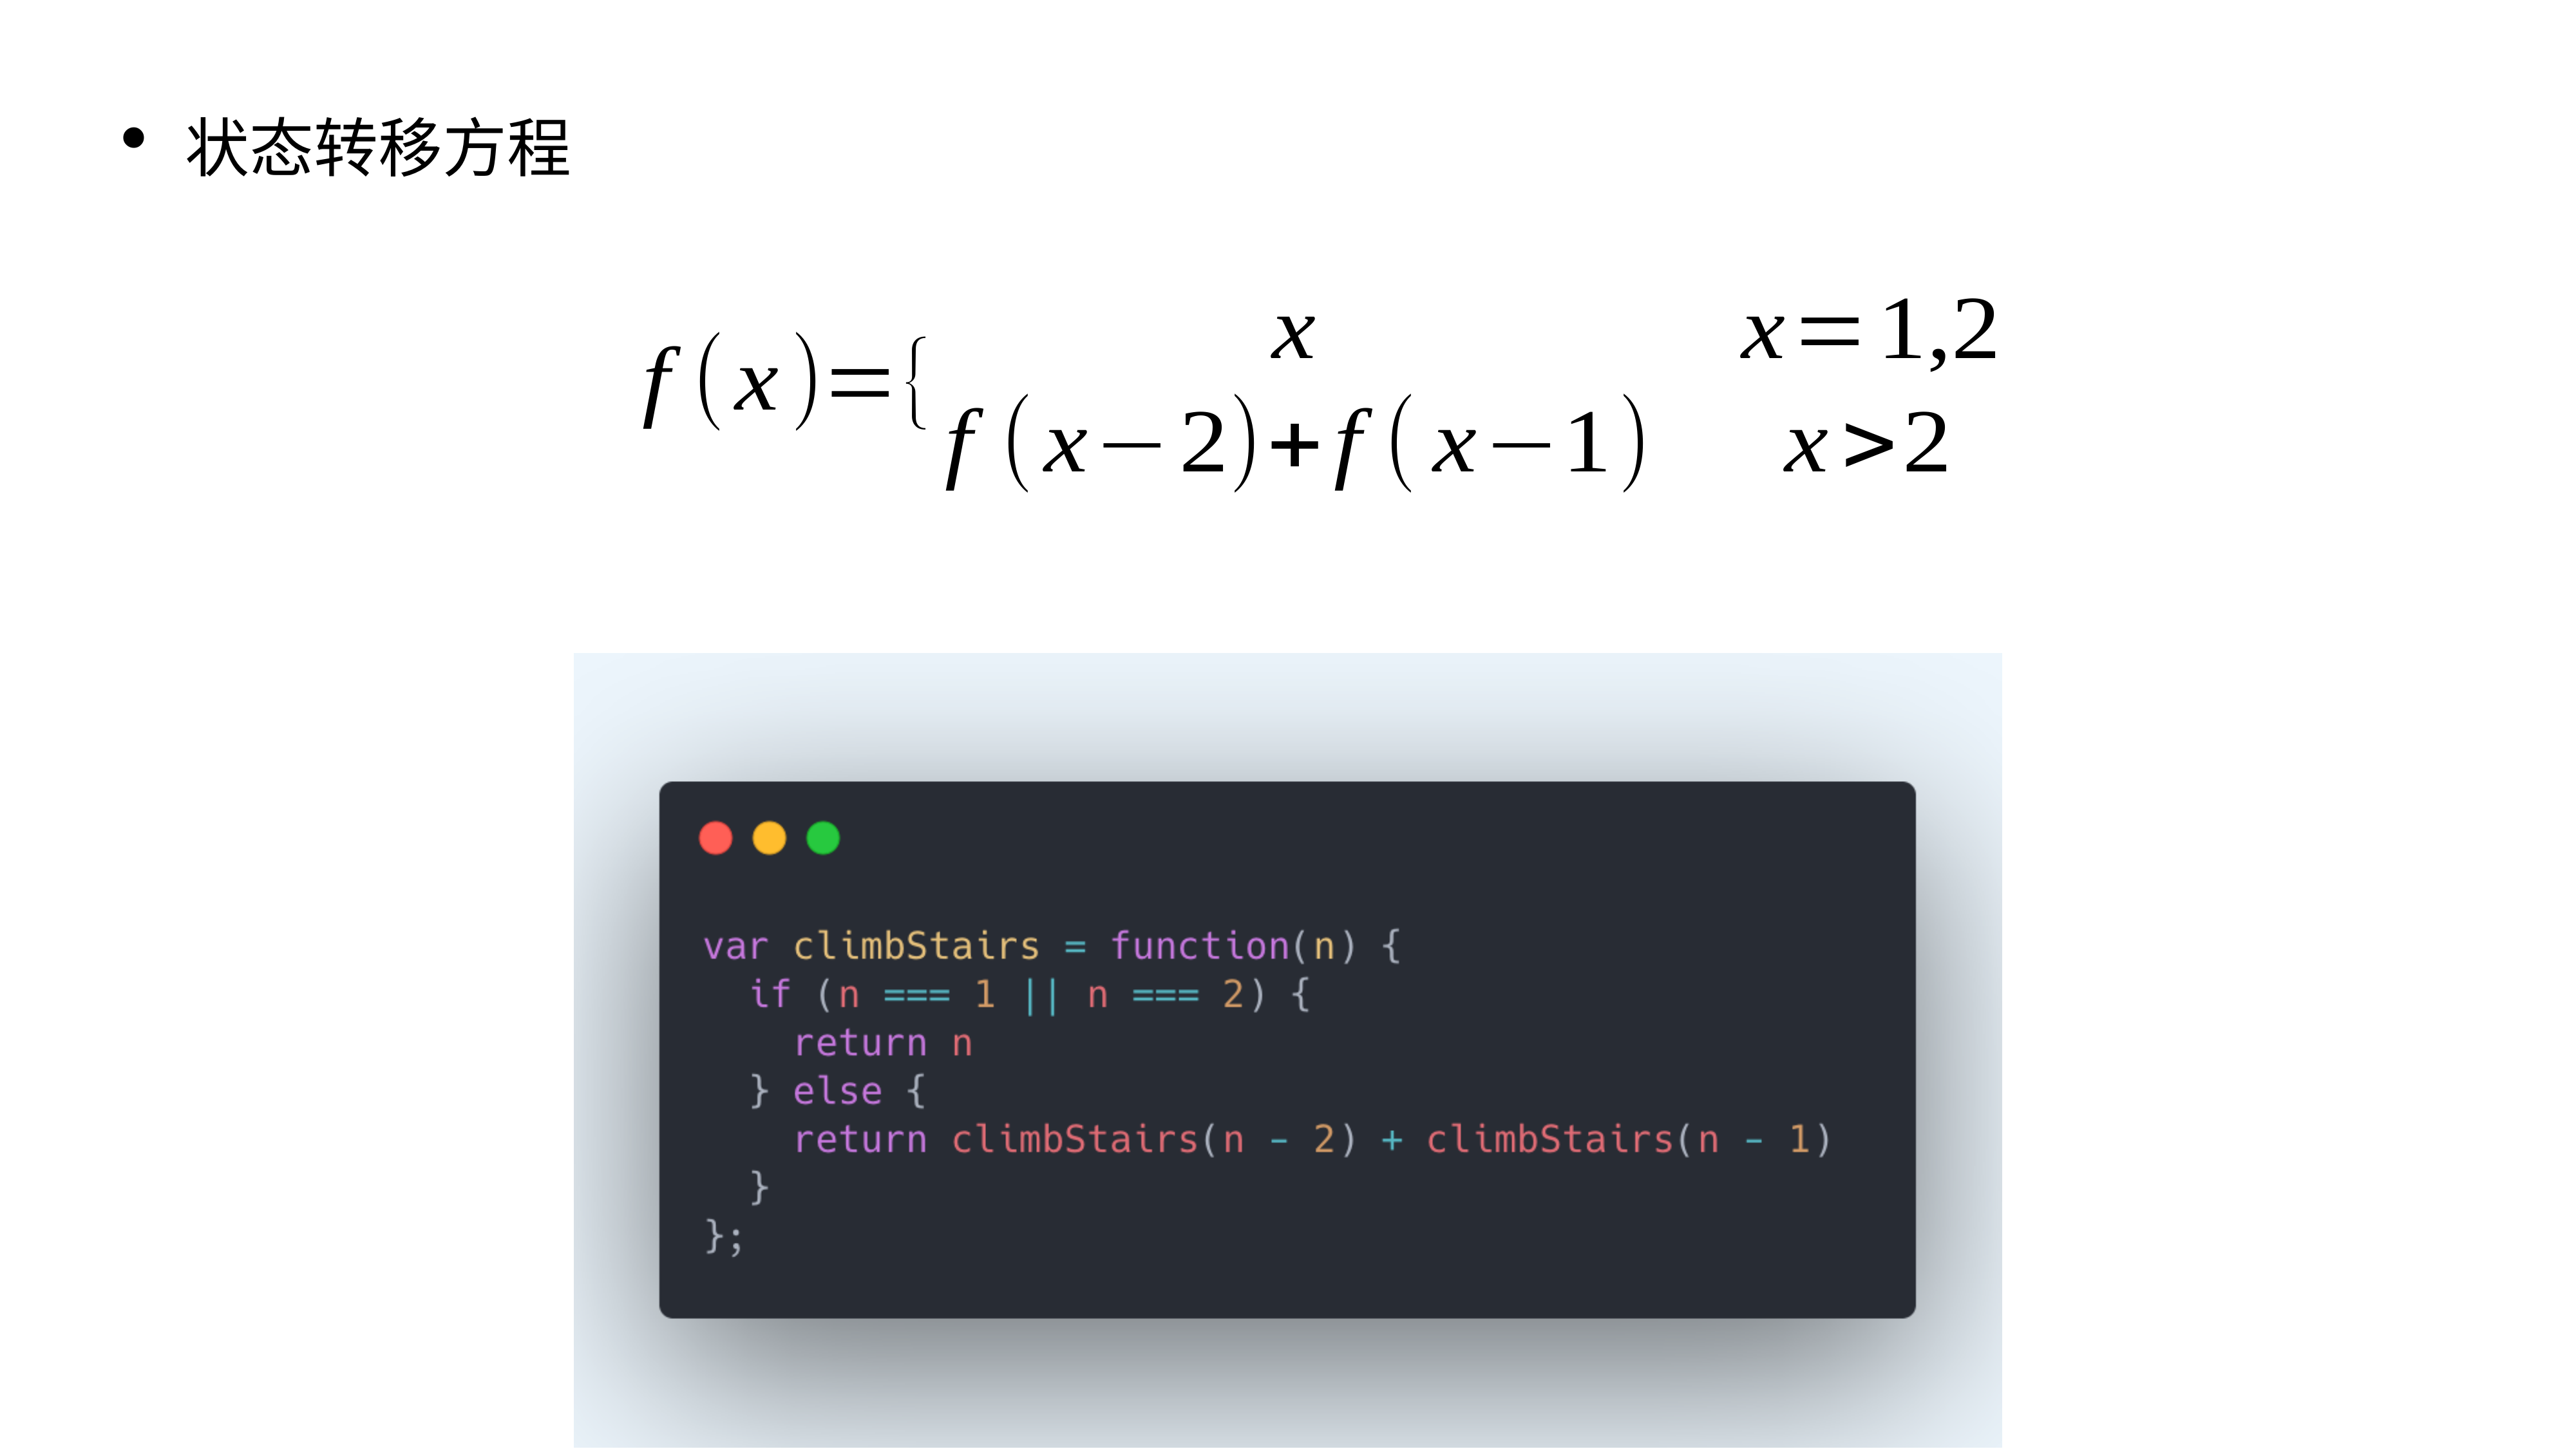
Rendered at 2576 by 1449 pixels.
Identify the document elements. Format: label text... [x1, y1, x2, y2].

text_box 状态转移方程 [115, 110, 577, 191]
text_box [636, 279, 1998, 498]
picture [574, 653, 2002, 1448]
